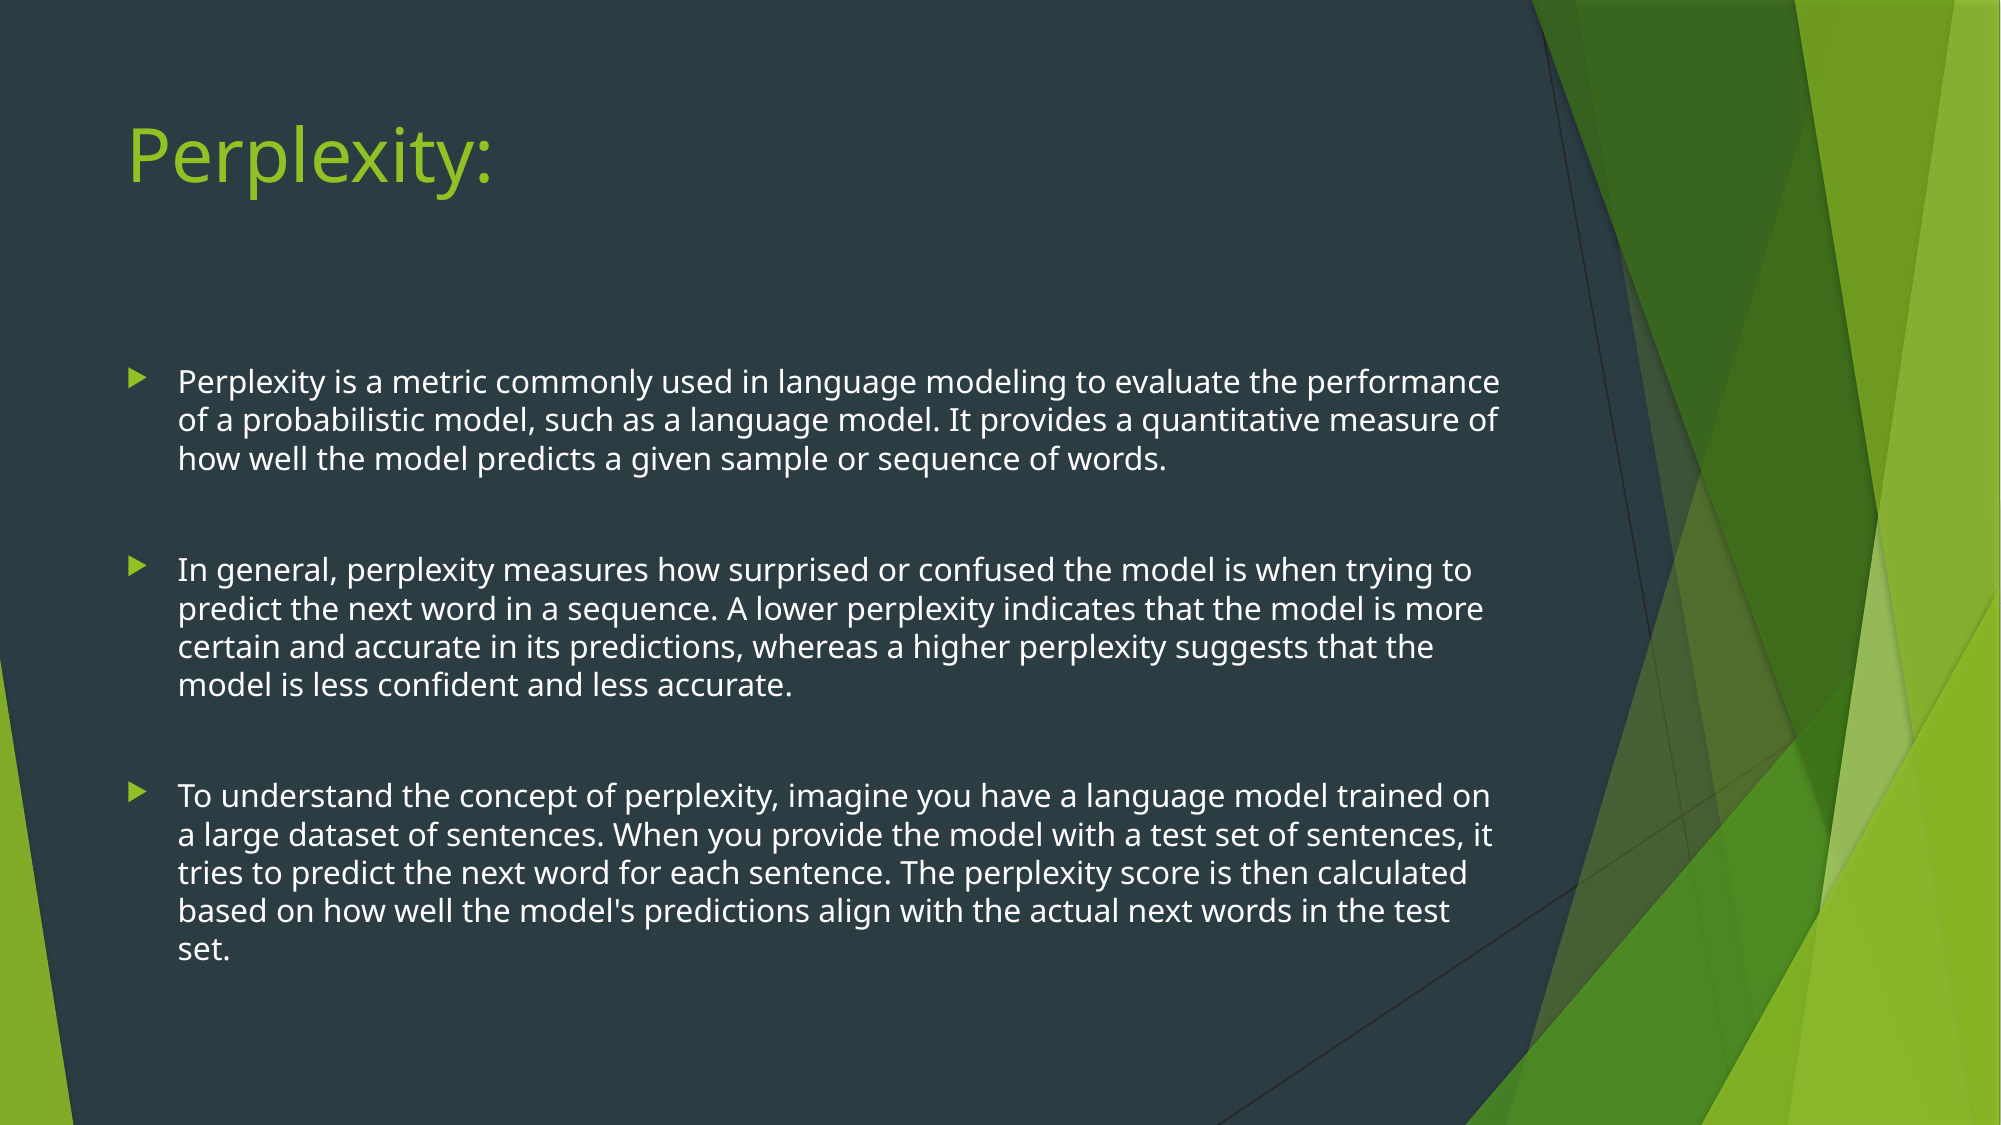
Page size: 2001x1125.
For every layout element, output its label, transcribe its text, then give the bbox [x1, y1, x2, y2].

list Perplexity is a metric commonly used in language modeling to evaluate the performance of a probabilistic model, such as a language model. It provides a quantitative measure of how well the model predicts a given sample or sequence of words. In general, perplexity measures how surprised or confused the model is when trying to predict the next word in a sequence. A lower perplexity indicates that the model is more certain and accurate in its predictions, whereas a higher perplexity suggests that the model is less confident and less accurate. To understand the concept of perplexity, imagine you have a language model trained on a large dataset of sentences. When you provide the model with a test set of sentences, it tries to predict the next word for each sentence. The perplexity score is then calculated based on how well the model's predictions align with the actual next words in the test set. [111, 354, 1522, 992]
title Perplexity: [111, 99, 1522, 317]
